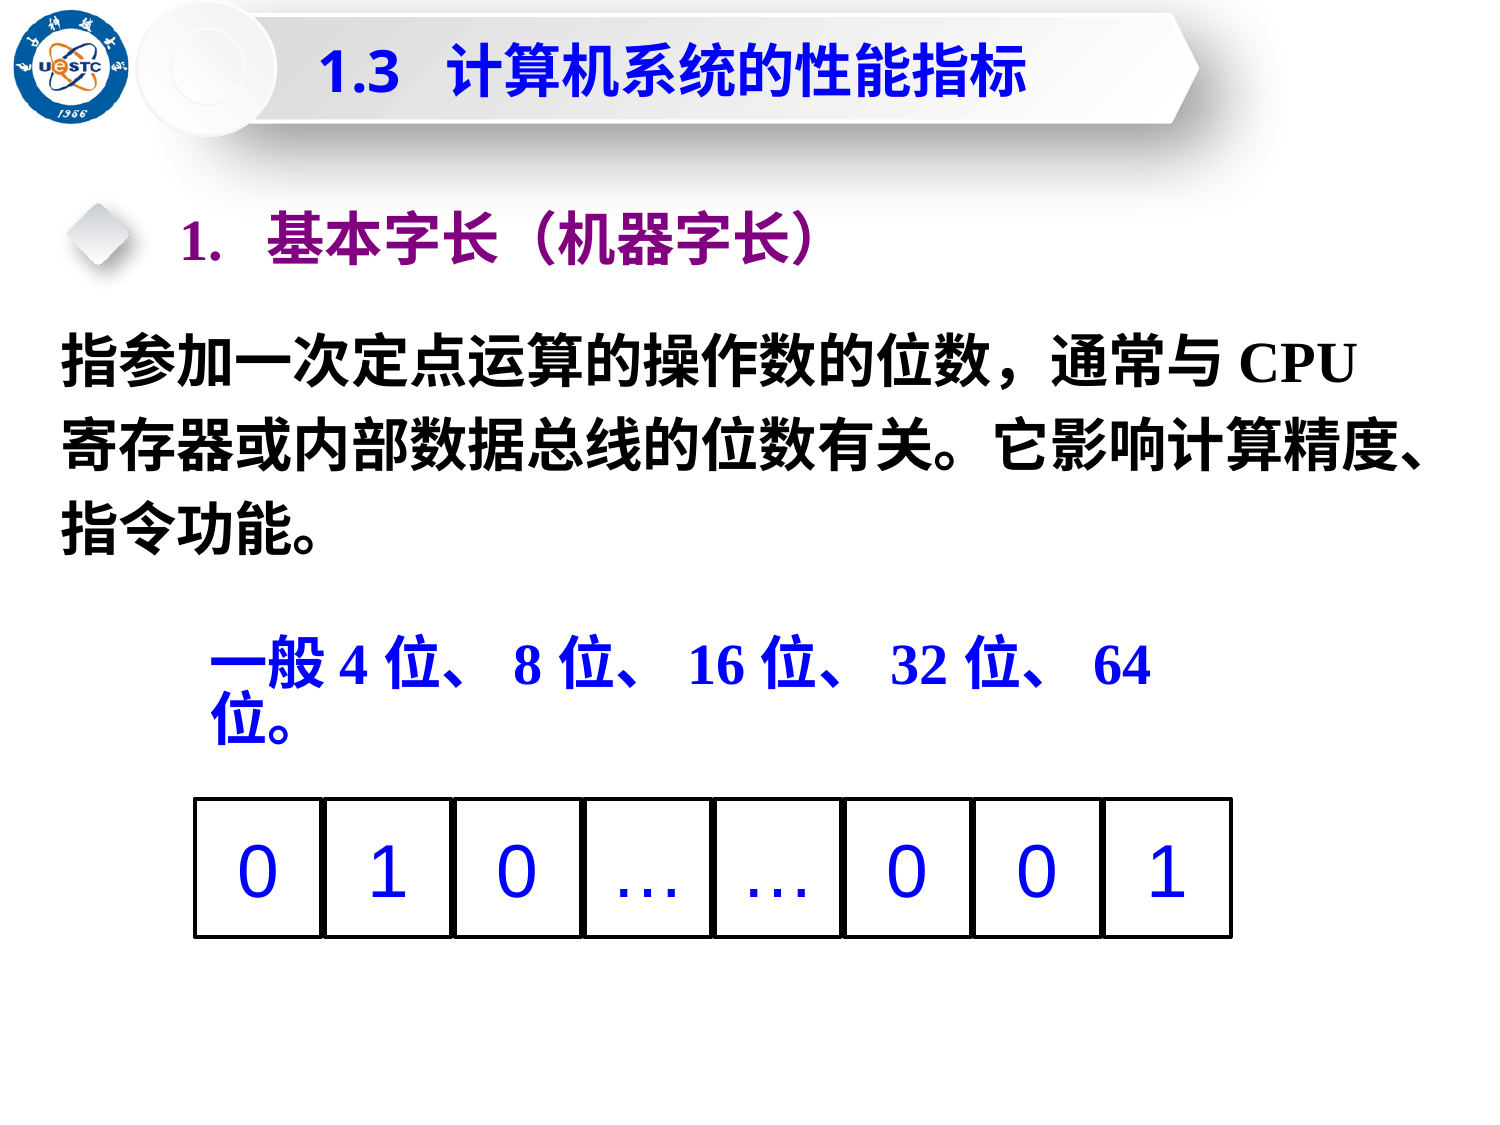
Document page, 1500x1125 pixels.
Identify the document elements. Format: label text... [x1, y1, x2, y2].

text_box 1. 基本字长（机器字长） [165, 208, 880, 279]
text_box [194, 798, 1231, 938]
text_box 一般4位、8位、16位、32位、64位。 [194, 632, 1211, 760]
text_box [135, 0, 1270, 138]
picture [6, 8, 135, 126]
picture [60, 195, 136, 272]
text_box 指参加一次定点运算的操作数的位数，通常与CPU寄存器或内部数据总线的位数有关。它影响计算精度、指令功能。 [45, 302, 1428, 570]
